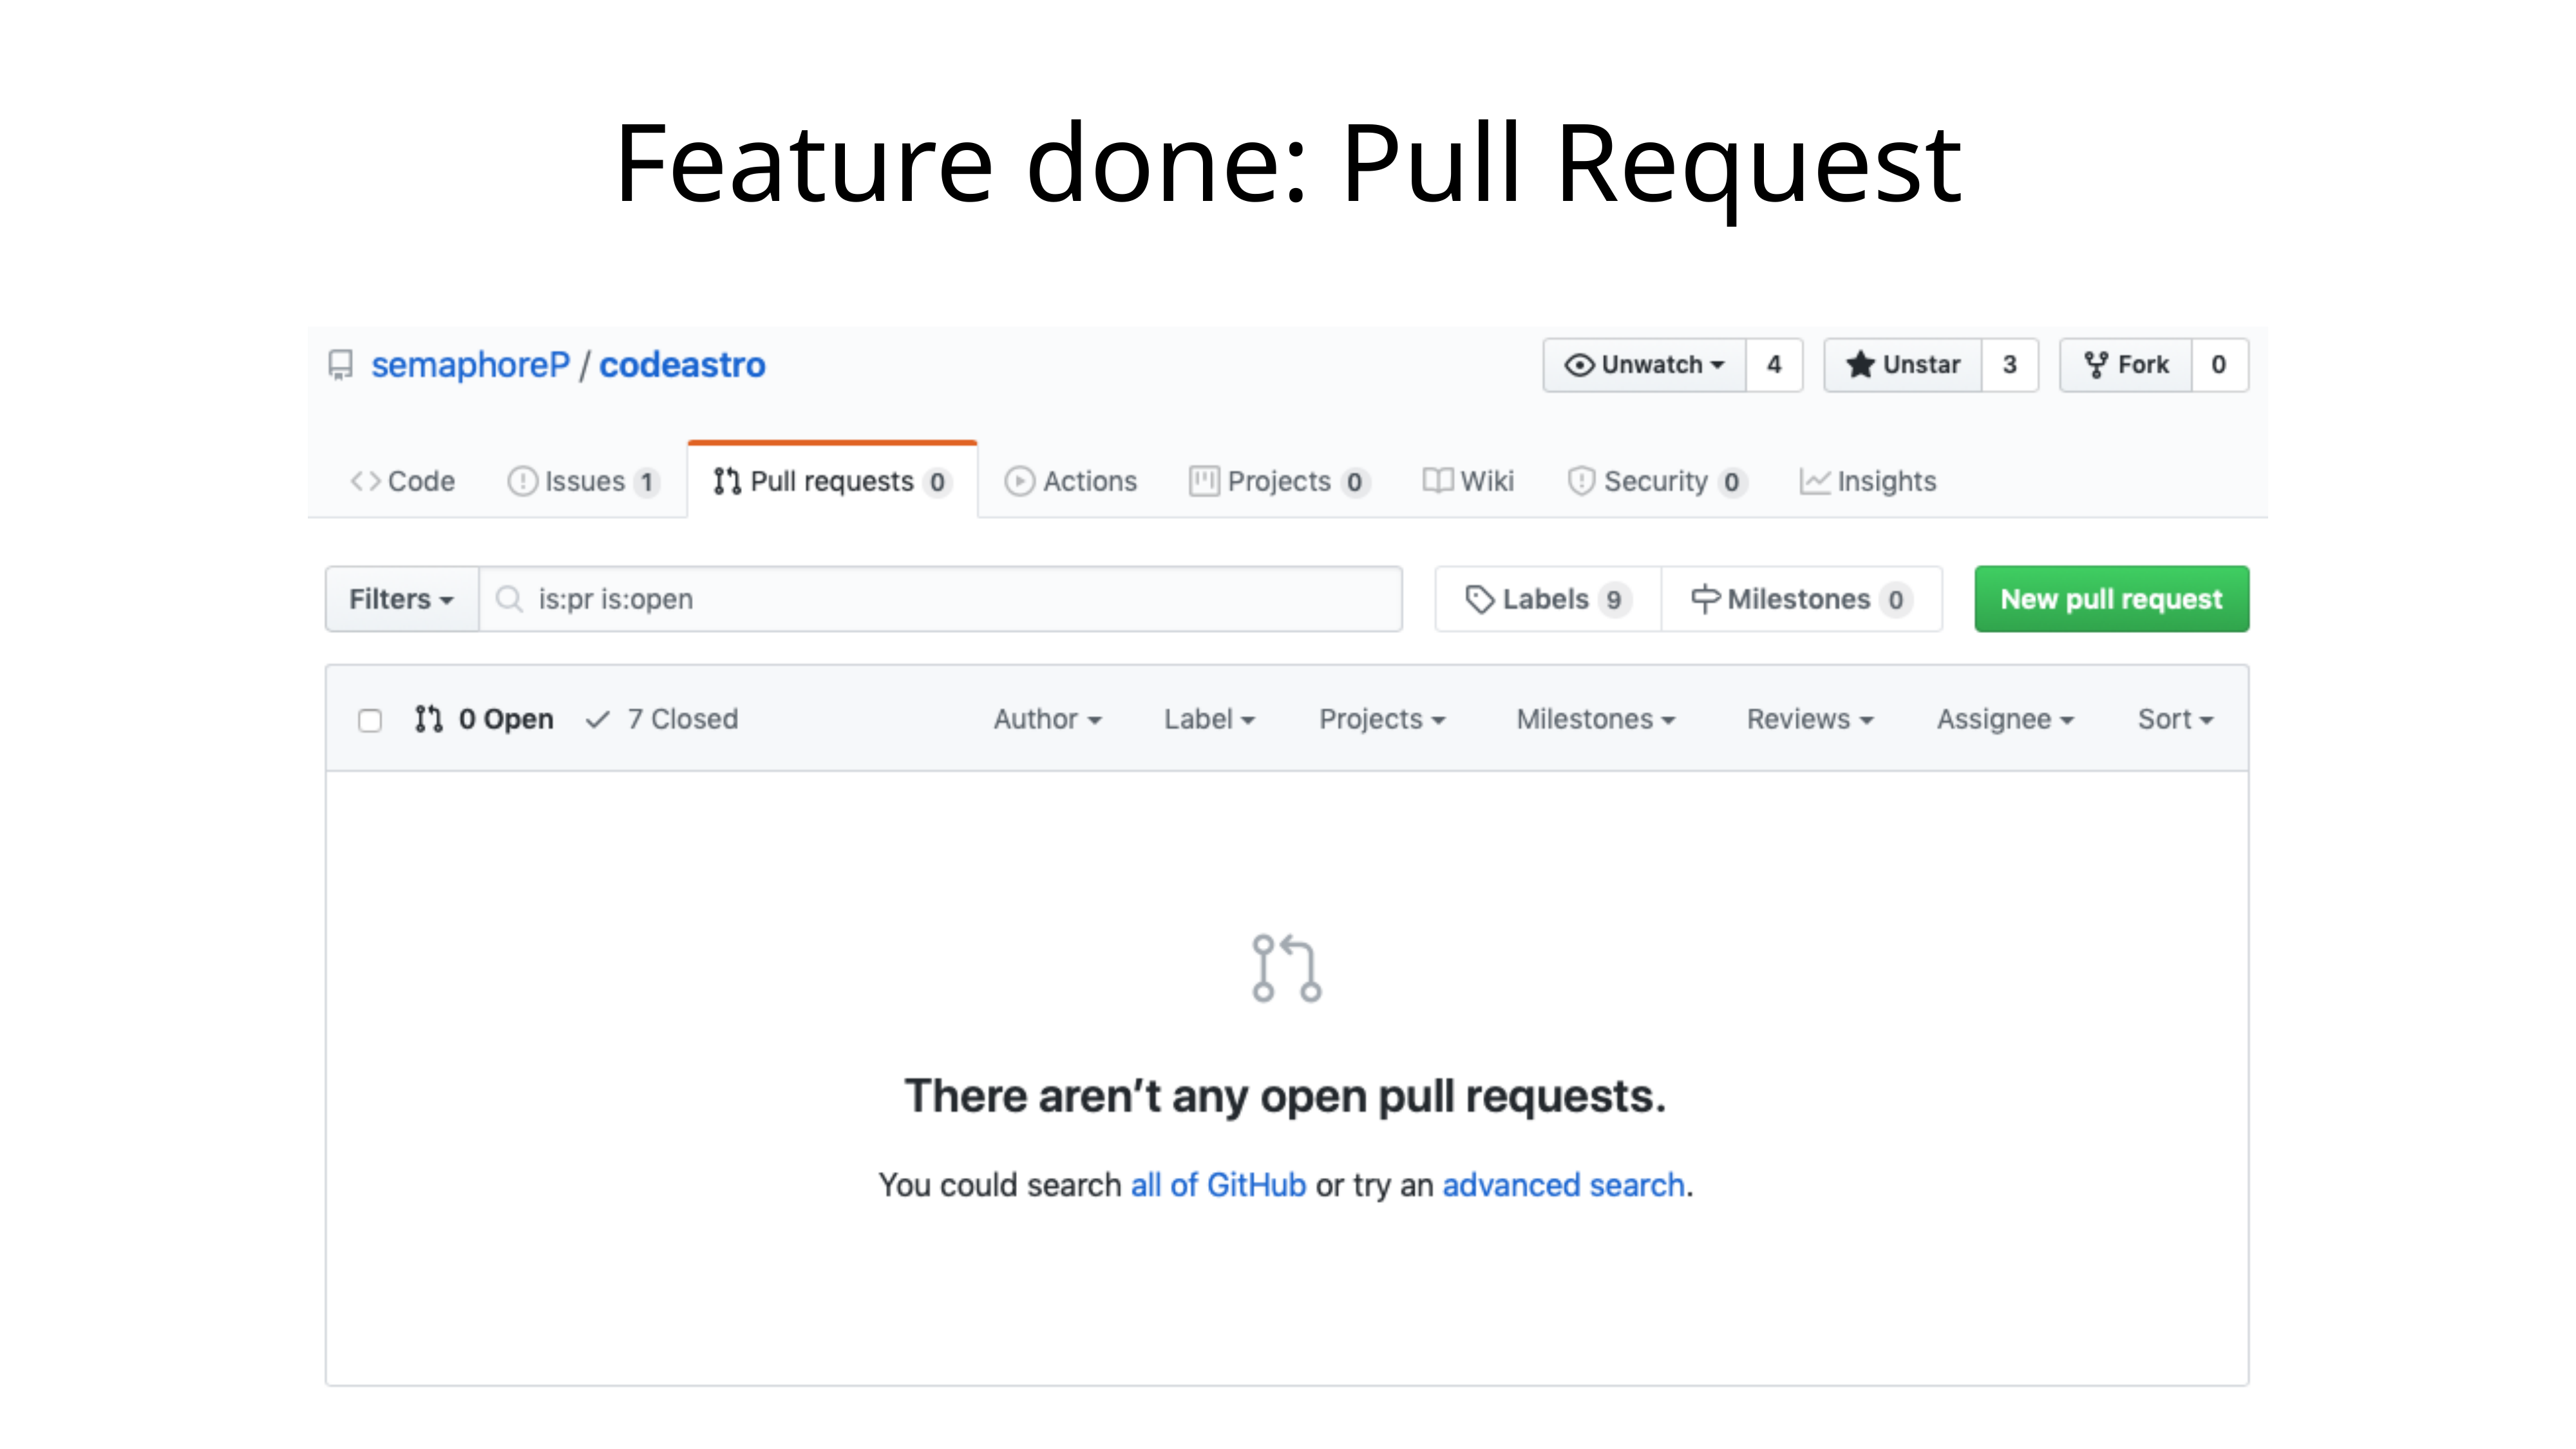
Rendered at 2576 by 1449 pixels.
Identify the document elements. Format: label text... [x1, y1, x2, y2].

picture [307, 327, 2269, 1409]
title Feature done: Pull Request [178, 37, 2398, 279]
